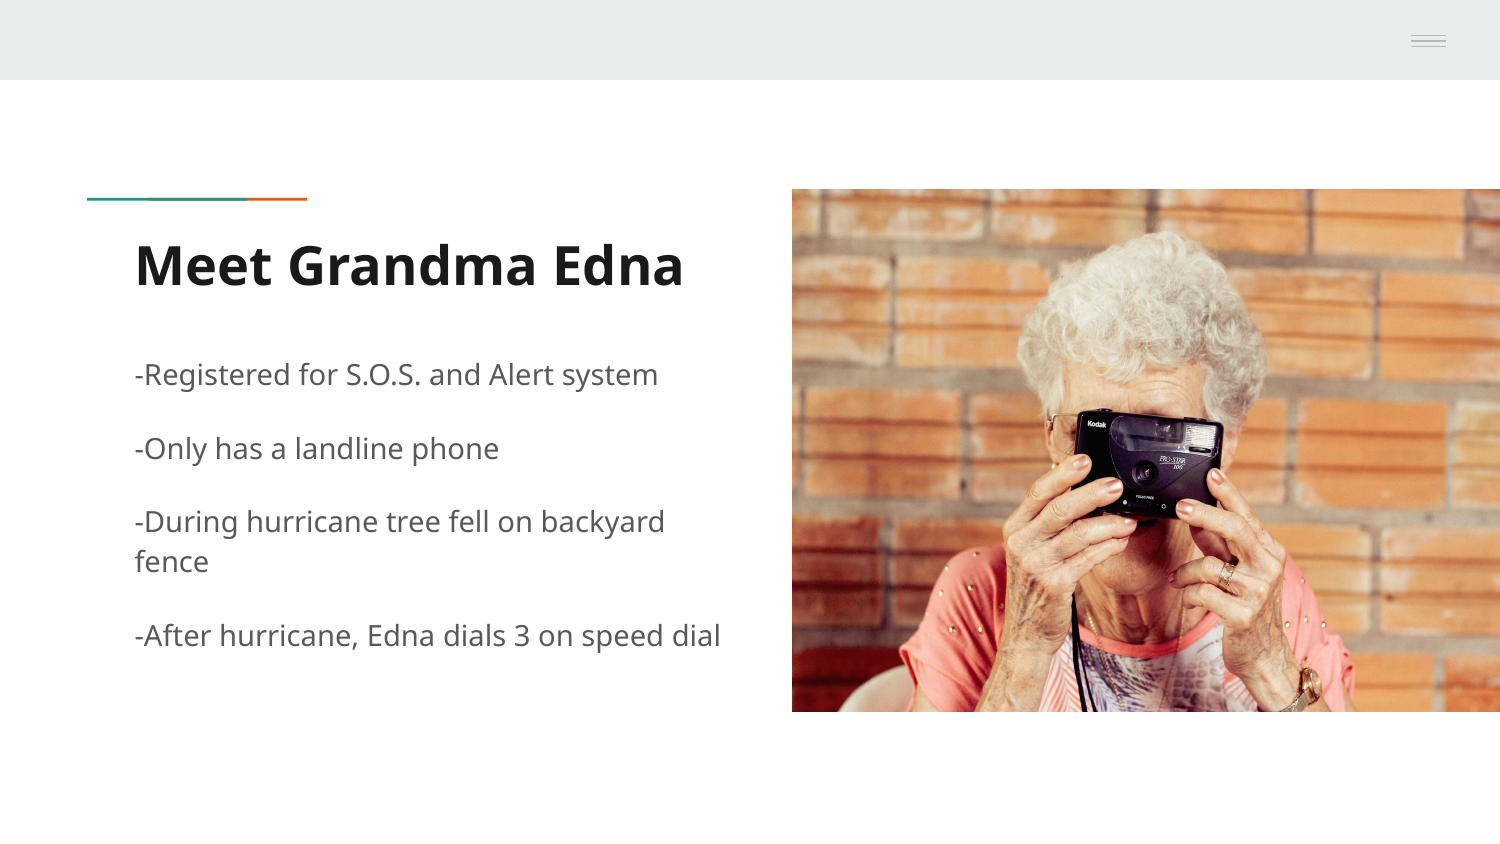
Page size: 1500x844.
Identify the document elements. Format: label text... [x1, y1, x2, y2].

picture [792, 188, 1500, 713]
title Meet Grandma Edna [119, 216, 787, 305]
list -Registered for S.O.S. and Alert system -Only has a landline phone -During hurricane tree fell on backyard fence -After hurricane, Edna dials 3 on speed dial [119, 336, 739, 708]
